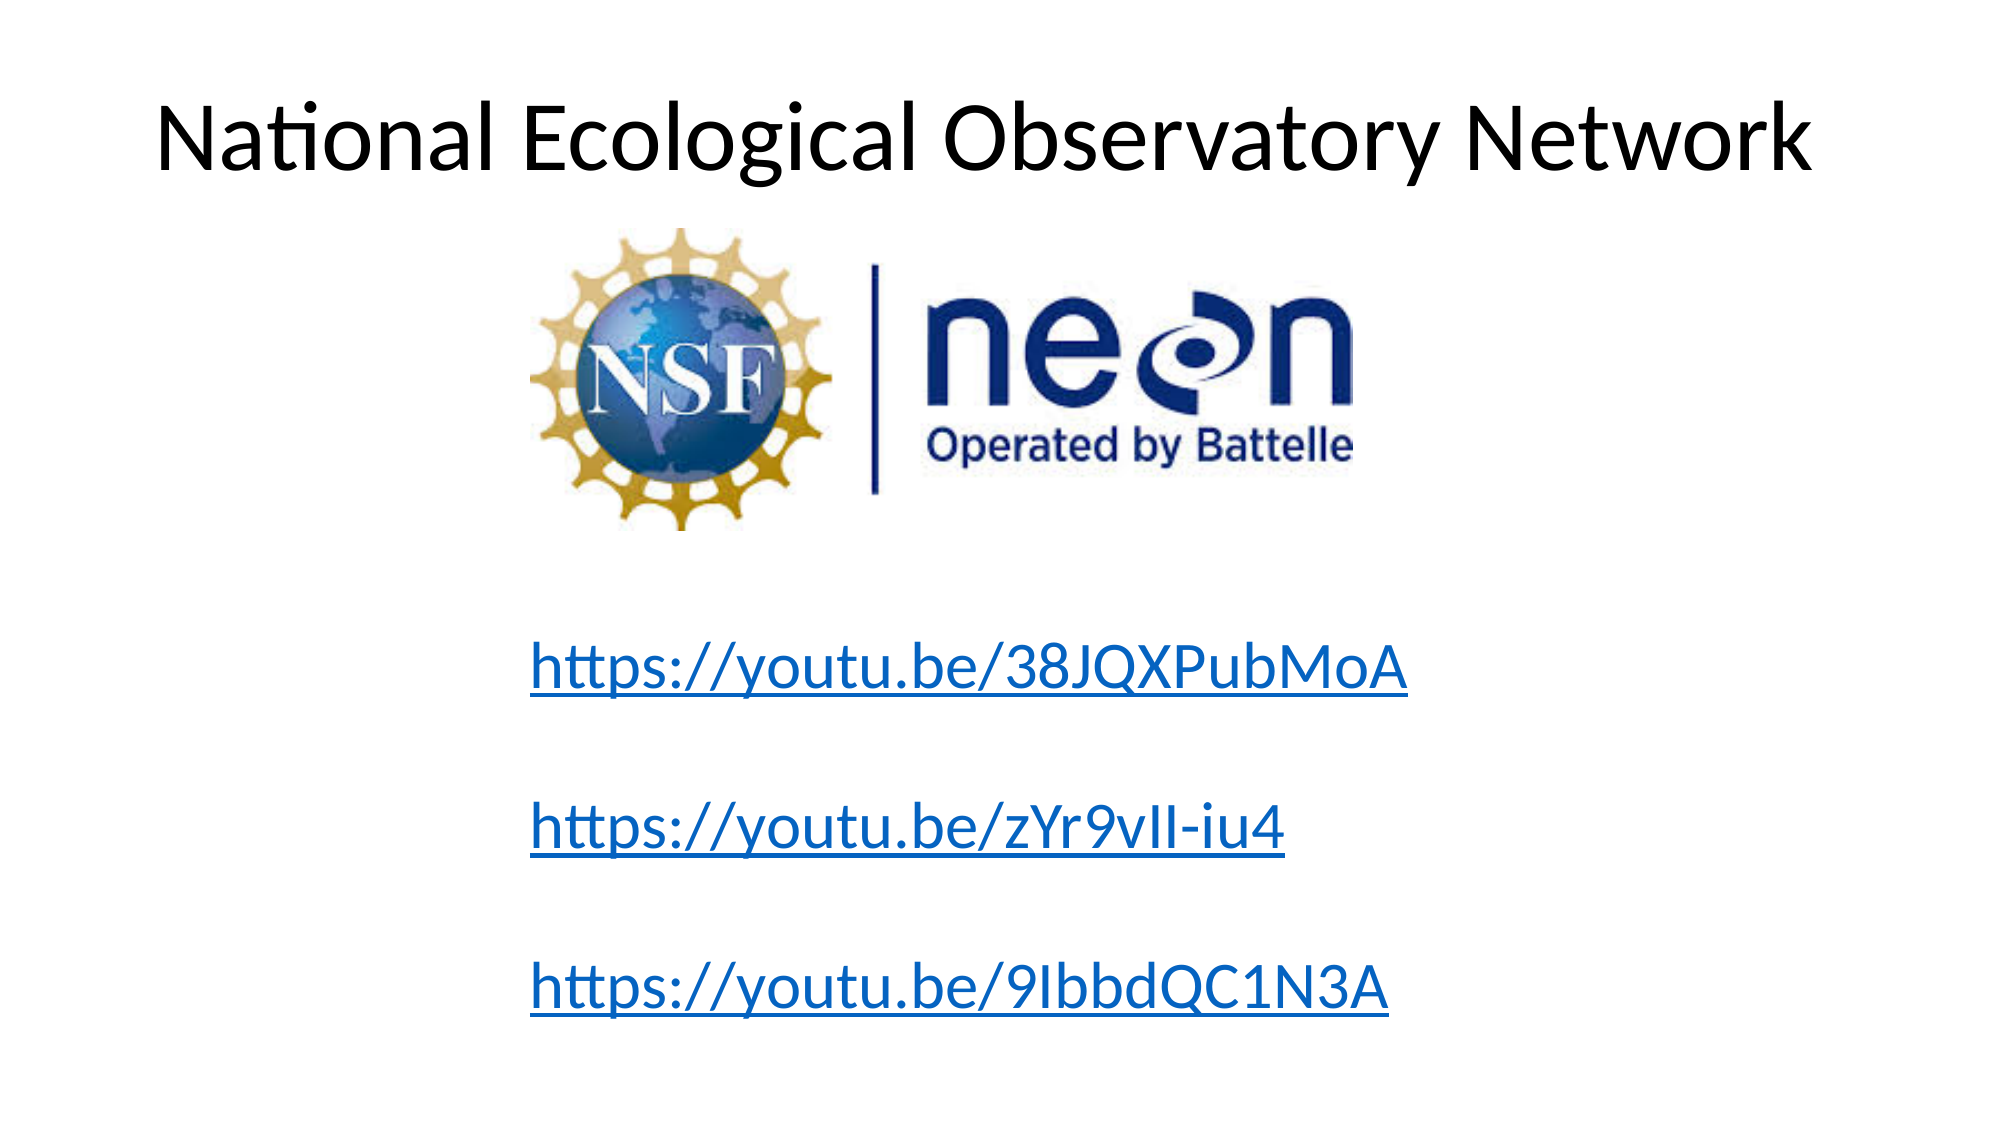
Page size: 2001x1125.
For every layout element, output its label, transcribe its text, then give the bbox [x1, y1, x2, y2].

text_box National Ecological Observatory Network [139, 62, 1831, 198]
picture [530, 228, 1353, 531]
text_box https://youtu.be/38JQXPubMoA https://youtu.be/zYr9vII-iu4 https://youtu.be/9IbbdQC1N3A [515, 615, 1424, 1120]
